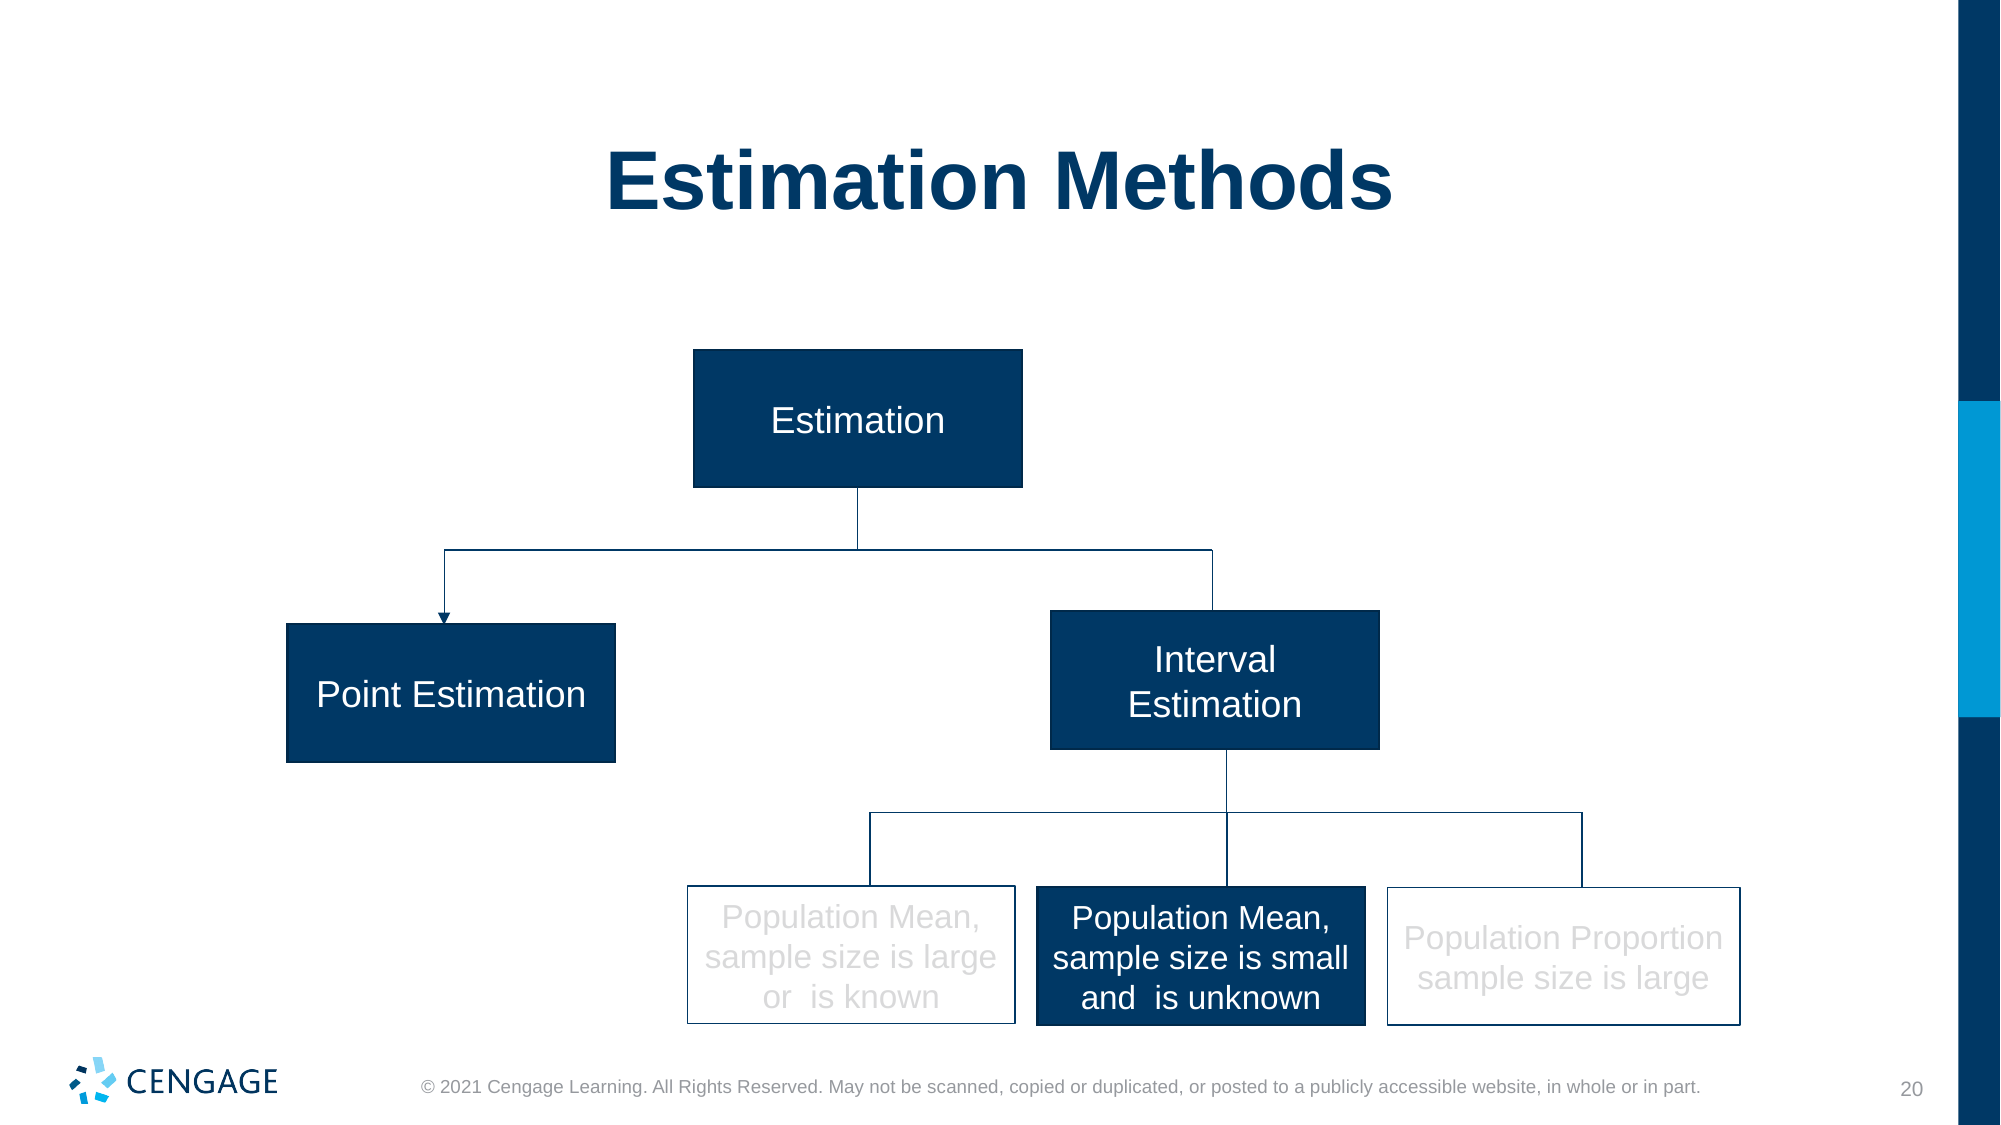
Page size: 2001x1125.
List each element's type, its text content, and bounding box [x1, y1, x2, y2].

text_box Interval Estimation [1050, 610, 1380, 750]
picture [69, 1057, 277, 1104]
text_box Population Proportion sample size is large [1387, 887, 1741, 1025]
text_box Estimation [693, 349, 1023, 488]
text_box Point Estimation [286, 623, 616, 763]
title Estimation Methods [513, 129, 1488, 325]
